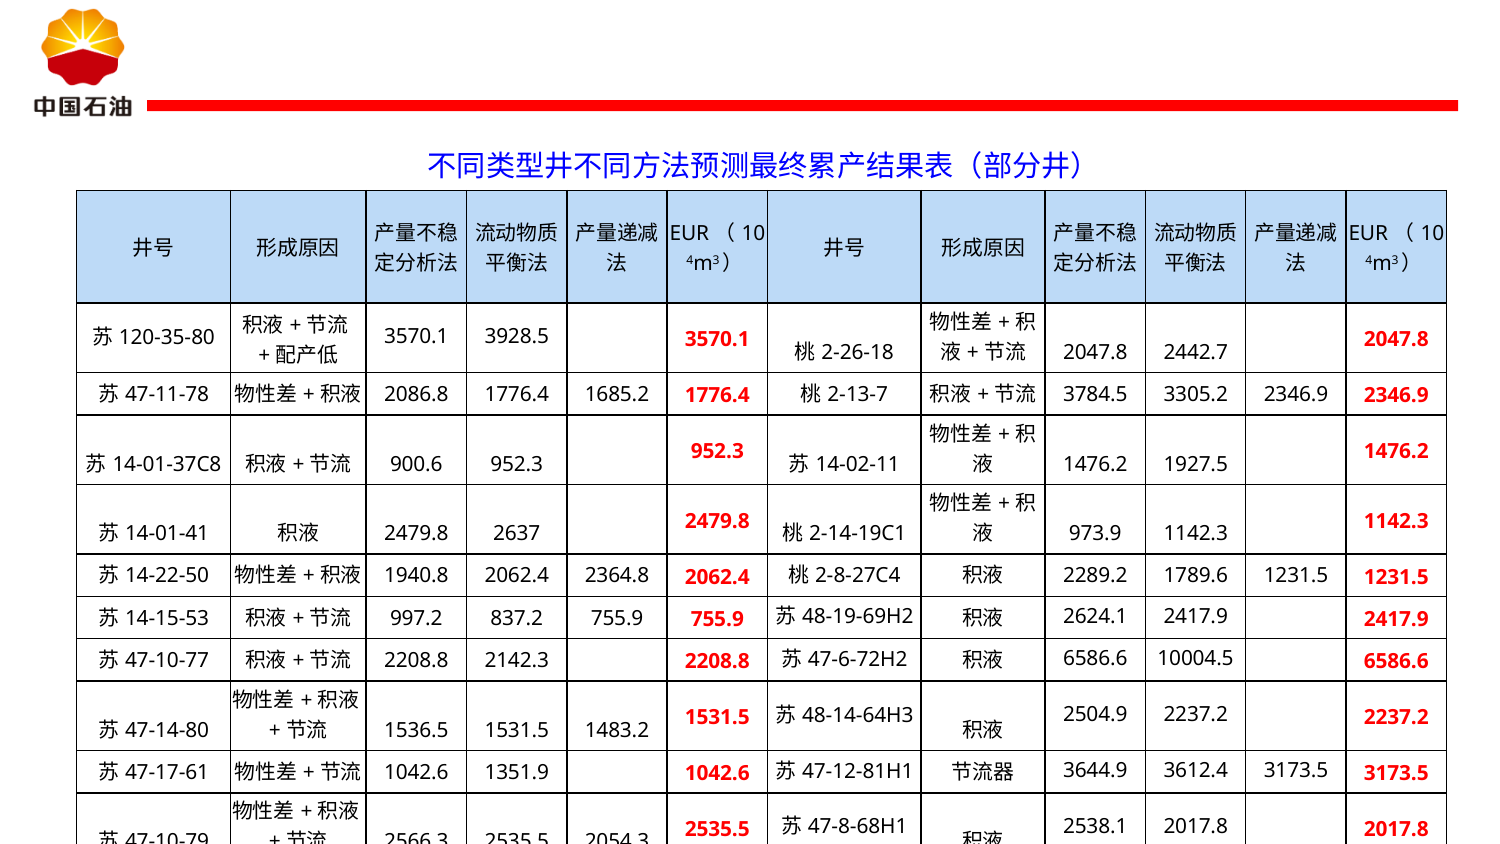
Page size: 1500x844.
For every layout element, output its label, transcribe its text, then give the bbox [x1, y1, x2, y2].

table_cell 3612.4 [1146, 751, 1245, 792]
table_cell [568, 485, 666, 553]
table_cell 物性差+积液 [231, 555, 365, 596]
table_cell 苏47-14-80 [77, 682, 230, 750]
table_cell 3173.5 [1246, 751, 1345, 792]
table_cell 2442.7 [1146, 304, 1245, 372]
table_cell 苏47-10-79 [77, 794, 230, 844]
table_cell [1246, 485, 1345, 553]
table_cell [1246, 597, 1345, 638]
table_header EUR（104m3） [668, 191, 767, 302]
table_cell 2237.2 [1146, 682, 1245, 750]
table_cell 苏48-14-64H3 [768, 682, 920, 750]
table_cell [568, 751, 666, 792]
table_cell 1940.8 [367, 555, 466, 596]
table_cell 物性差+积液+节流 [231, 682, 365, 750]
table_cell 952.3 [467, 416, 566, 484]
table_cell 2504.9 [1046, 682, 1145, 750]
table_cell 3305.2 [1146, 373, 1245, 414]
table_cell 物性差+积液 [231, 373, 365, 414]
table_cell 6586.6 [1347, 639, 1446, 680]
table_cell 2417.9 [1347, 597, 1446, 638]
table_cell 积液+节流 [922, 373, 1044, 414]
table_header 产量递减法 [568, 191, 666, 302]
table_cell 积液+节流 [231, 597, 365, 638]
table_cell 3928.5 [467, 304, 566, 372]
table_header 井号 [768, 191, 920, 302]
table_cell 苏47-12-81H1 [768, 751, 920, 792]
table_cell 1231.5 [1347, 555, 1446, 596]
table_cell 苏120-35-80 [77, 304, 230, 372]
table_header 形成原因 [231, 191, 365, 302]
table_cell 1531.5 [467, 682, 566, 750]
table_cell 2624.1 [1046, 597, 1145, 638]
table_cell 1536.5 [367, 682, 466, 750]
table_cell 物性差+节流 [231, 751, 365, 792]
table_cell 2062.4 [668, 555, 767, 596]
table_cell 997.2 [367, 597, 466, 638]
table_cell 积液 [922, 682, 1044, 750]
table_cell 1776.4 [668, 373, 767, 414]
table_cell 2208.8 [367, 639, 466, 680]
table_cell [1246, 304, 1345, 372]
table_cell 3173.5 [1347, 751, 1446, 792]
table_cell 1142.3 [1347, 485, 1446, 553]
table_cell 2637 [467, 485, 566, 553]
table_cell 1531.5 [668, 682, 767, 750]
table_header EUR（104m3） [1347, 191, 1446, 302]
table_cell 2535.5 [668, 794, 767, 844]
table_header 产量递减法 [1246, 191, 1345, 302]
table_cell 积液 [231, 485, 365, 553]
table_cell 苏48-19-69H2 [768, 597, 920, 638]
table_cell 1789.6 [1146, 555, 1245, 596]
table_header 产量不稳定分析法 [1046, 191, 1145, 302]
table_cell 1776.4 [467, 373, 566, 414]
table_cell 物性差+积液+节流 [231, 794, 365, 844]
table_cell [1246, 682, 1345, 750]
table_cell 3570.1 [668, 304, 767, 372]
table_cell 积液 [922, 597, 1044, 638]
table_cell 1042.6 [367, 751, 466, 792]
table_cell [568, 416, 666, 484]
table_cell [1246, 639, 1345, 680]
table_cell 物性差+积液 [922, 485, 1044, 553]
table_cell 2346.9 [1347, 373, 1446, 414]
table_header 形成原因 [922, 191, 1044, 302]
table_cell 积液+节流 [231, 416, 365, 484]
table_cell 2017.8 [1146, 794, 1245, 844]
table_cell 2208.8 [668, 639, 767, 680]
table_cell 755.9 [668, 597, 767, 638]
table_cell 1483.2 [568, 682, 666, 750]
table_cell 2566.3 [367, 794, 466, 844]
table_cell 2538.1 [1046, 794, 1145, 844]
table_cell 苏47-8-68H1 [768, 794, 920, 844]
table_cell 1927.5 [1146, 416, 1245, 484]
table_cell 2364.8 [568, 555, 666, 596]
table_cell [568, 304, 666, 372]
table_cell 2346.9 [1246, 373, 1345, 414]
text_box 不同类型井不同方法预测最终累产结果表（部分井） [80, 140, 1447, 190]
table_cell 1042.6 [668, 751, 767, 792]
picture [32, 8, 133, 118]
table_cell 2047.8 [1046, 304, 1145, 372]
table_cell 桃2-8-27C4 [768, 555, 920, 596]
table_cell 1142.3 [1146, 485, 1245, 553]
table_cell 1476.2 [1046, 416, 1145, 484]
table_cell 2417.9 [1146, 597, 1245, 638]
table_cell 3784.5 [1046, 373, 1145, 414]
table_cell 2479.8 [367, 485, 466, 553]
table_cell 积液 [922, 555, 1044, 596]
table_cell 2237.2 [1347, 682, 1446, 750]
table_cell 1685.2 [568, 373, 666, 414]
table_cell 苏14-15-53 [77, 597, 230, 638]
table_cell 2535.5 [467, 794, 566, 844]
table_cell 3570.1 [367, 304, 466, 372]
table_cell 1476.2 [1347, 416, 1446, 484]
table_header 产量不稳定分析法 [367, 191, 466, 302]
table_cell 973.9 [1046, 485, 1145, 553]
table_cell 3644.9 [1046, 751, 1145, 792]
table_cell 桃2-14-19C1 [768, 485, 920, 553]
table_cell 苏14-02-11 [768, 416, 920, 484]
table_cell 1351.9 [467, 751, 566, 792]
table_cell 755.9 [568, 597, 666, 638]
table_cell 苏47-6-72H2 [768, 639, 920, 680]
table_cell 2479.8 [668, 485, 767, 553]
table_cell [1246, 416, 1345, 484]
table_cell 桃2-26-18 [768, 304, 920, 372]
table_cell 952.3 [668, 416, 767, 484]
table_header 流动物质平衡法 [467, 191, 566, 302]
table_cell 物性差+积液+节流 [922, 304, 1044, 372]
table_cell 苏47-11-78 [77, 373, 230, 414]
table_cell 837.2 [467, 597, 566, 638]
table_cell 2289.2 [1046, 555, 1145, 596]
table_cell [568, 639, 666, 680]
table_cell 1231.5 [1246, 555, 1345, 596]
table_header 井号 [77, 191, 230, 302]
table_cell 积液 [922, 794, 1044, 844]
table_cell 2086.8 [367, 373, 466, 414]
table_cell 苏47-10-77 [77, 639, 230, 680]
table_cell 2142.3 [467, 639, 566, 680]
table_cell 积液+节流+配产低 [231, 304, 365, 372]
table_cell 2017.8 [1347, 794, 1446, 844]
table_cell 900.6 [367, 416, 466, 484]
table_cell 6586.6 [1046, 639, 1145, 680]
table_cell 苏14-01-37C8 [77, 416, 230, 484]
table_cell 节流器 [922, 751, 1044, 792]
table_cell 桃2-13-7 [768, 373, 920, 414]
table_cell 10004.5 [1146, 639, 1245, 680]
table_header 流动物质平衡法 [1146, 191, 1245, 302]
table_cell 2062.4 [467, 555, 566, 596]
table_cell 积液 [922, 639, 1044, 680]
table_cell 2054.3 [568, 794, 666, 844]
table_cell 苏14-22-50 [77, 555, 230, 596]
table_cell [1246, 794, 1345, 844]
table_cell 物性差+积液 [922, 416, 1044, 484]
table_cell 2047.8 [1347, 304, 1446, 372]
table_cell 苏14-01-41 [77, 485, 230, 553]
table_cell 积液+节流 [231, 639, 365, 680]
table_cell 苏47-17-61 [77, 751, 230, 792]
